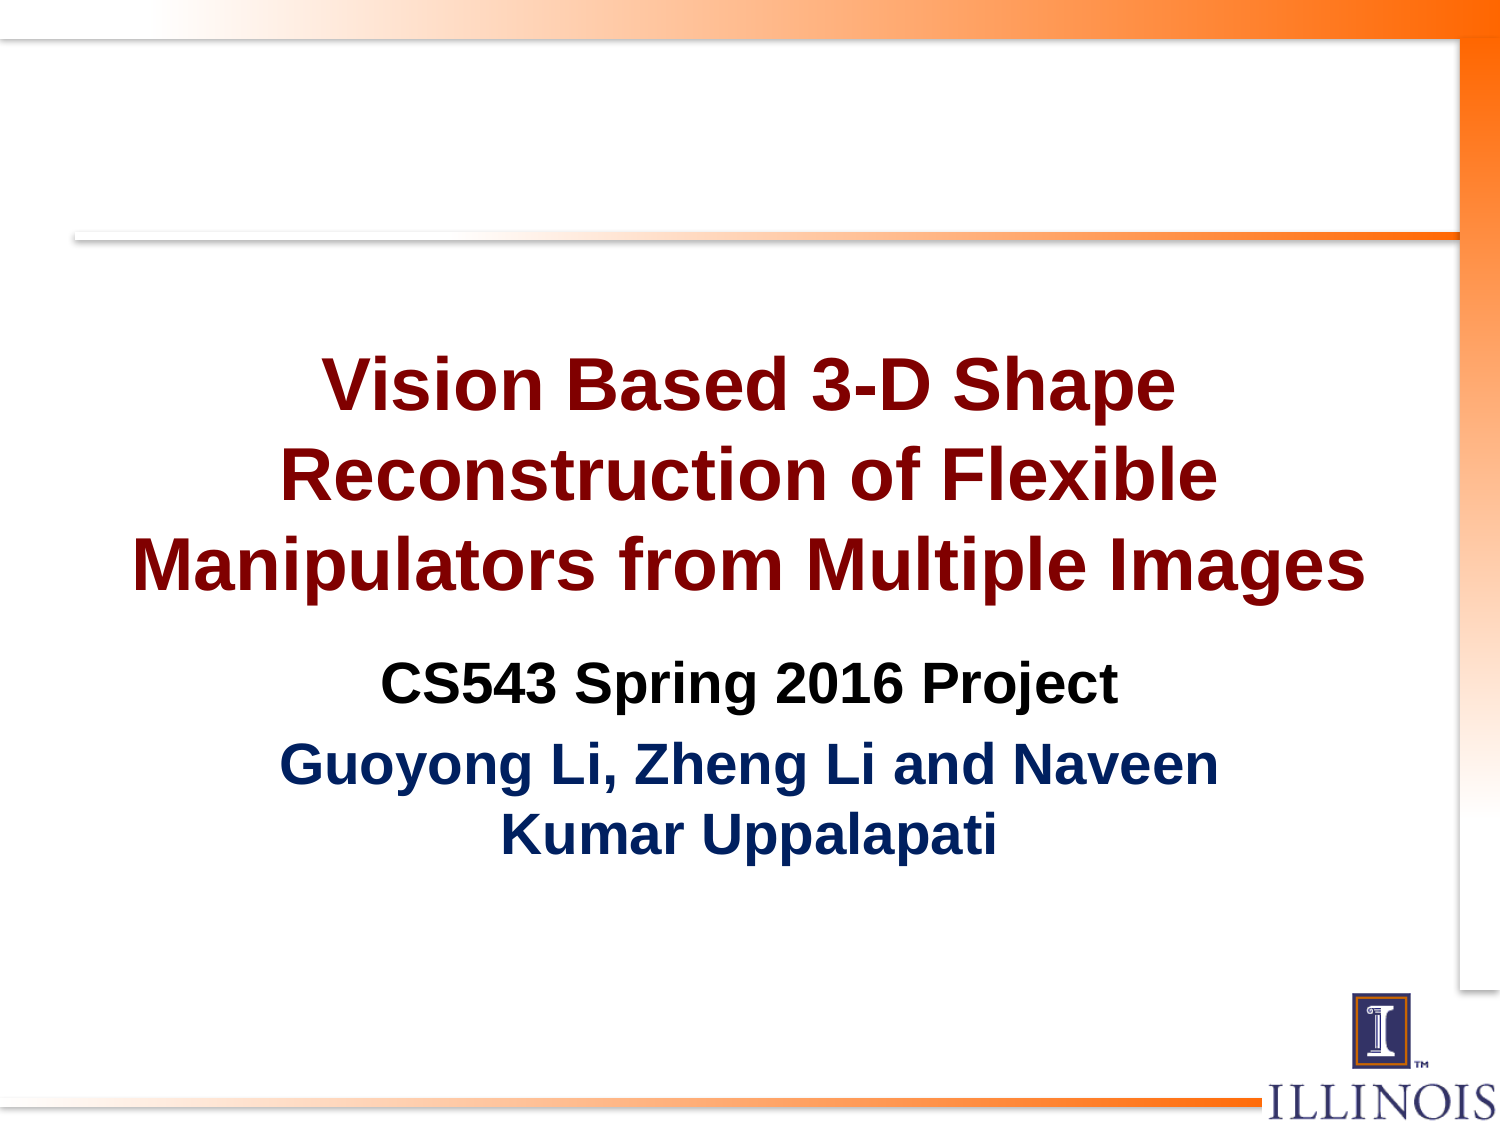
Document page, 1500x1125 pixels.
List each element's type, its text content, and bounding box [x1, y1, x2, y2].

subtitle CS543 Spring 2016 Project Guoyong Li, Zheng Li and Naveen Kumar Uppalapati [225, 637, 1275, 925]
title Vision Based 3-D Shape Reconstruction of Flexible Manipulators from Multiple Images [112, 349, 1388, 591]
picture [1262, 991, 1500, 1125]
